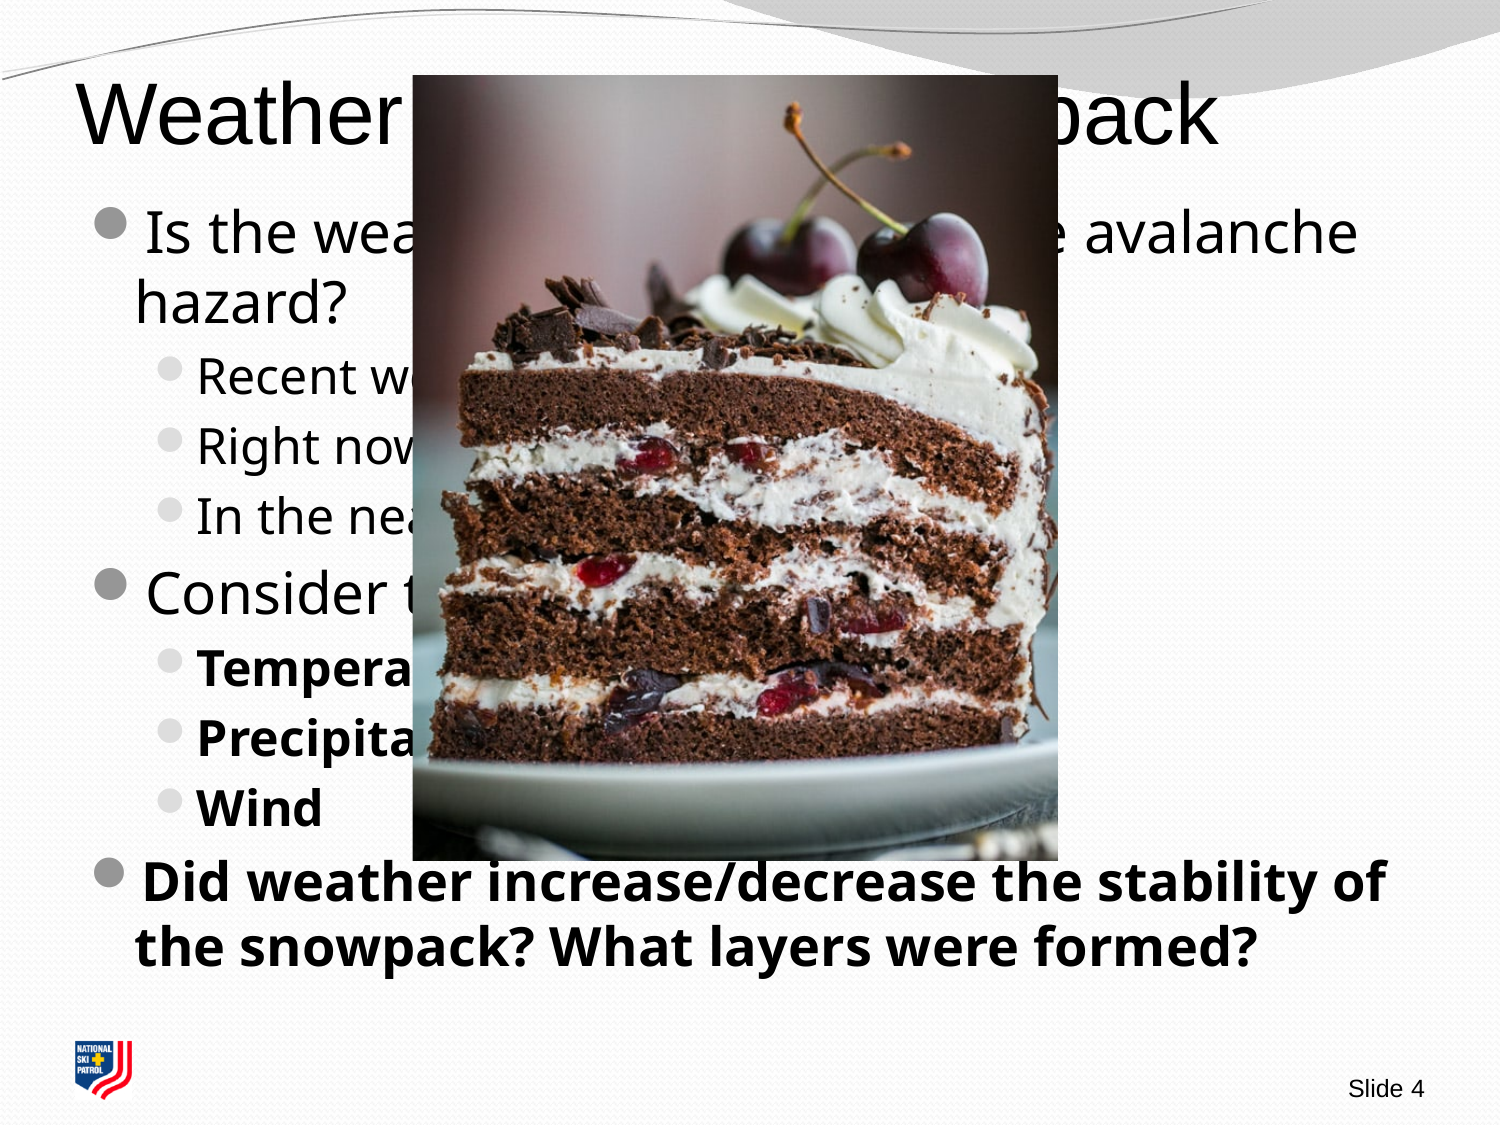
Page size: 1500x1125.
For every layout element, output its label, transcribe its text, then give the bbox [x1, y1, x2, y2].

slide_number Slide 4 [1299, 1042, 1425, 1103]
list Is the weather contributing to the avalanche hazard? Recent weeks, earlier in the season Right now In the near future Consider three key elements: Temperature Precipitation Wind Did weather increase/decrease the stability of the snowpack? What layers were formed? [75, 187, 1425, 1038]
picture [412, 74, 1059, 861]
title Wind Direction and Duration [405, 187, 1064, 872]
title Wind speed [1059, 77, 1064, 163]
title Wind speed [405, 75, 412, 163]
title Weather effects on snowpack [75, 0, 1425, 163]
picture [75, 1039, 132, 1100]
